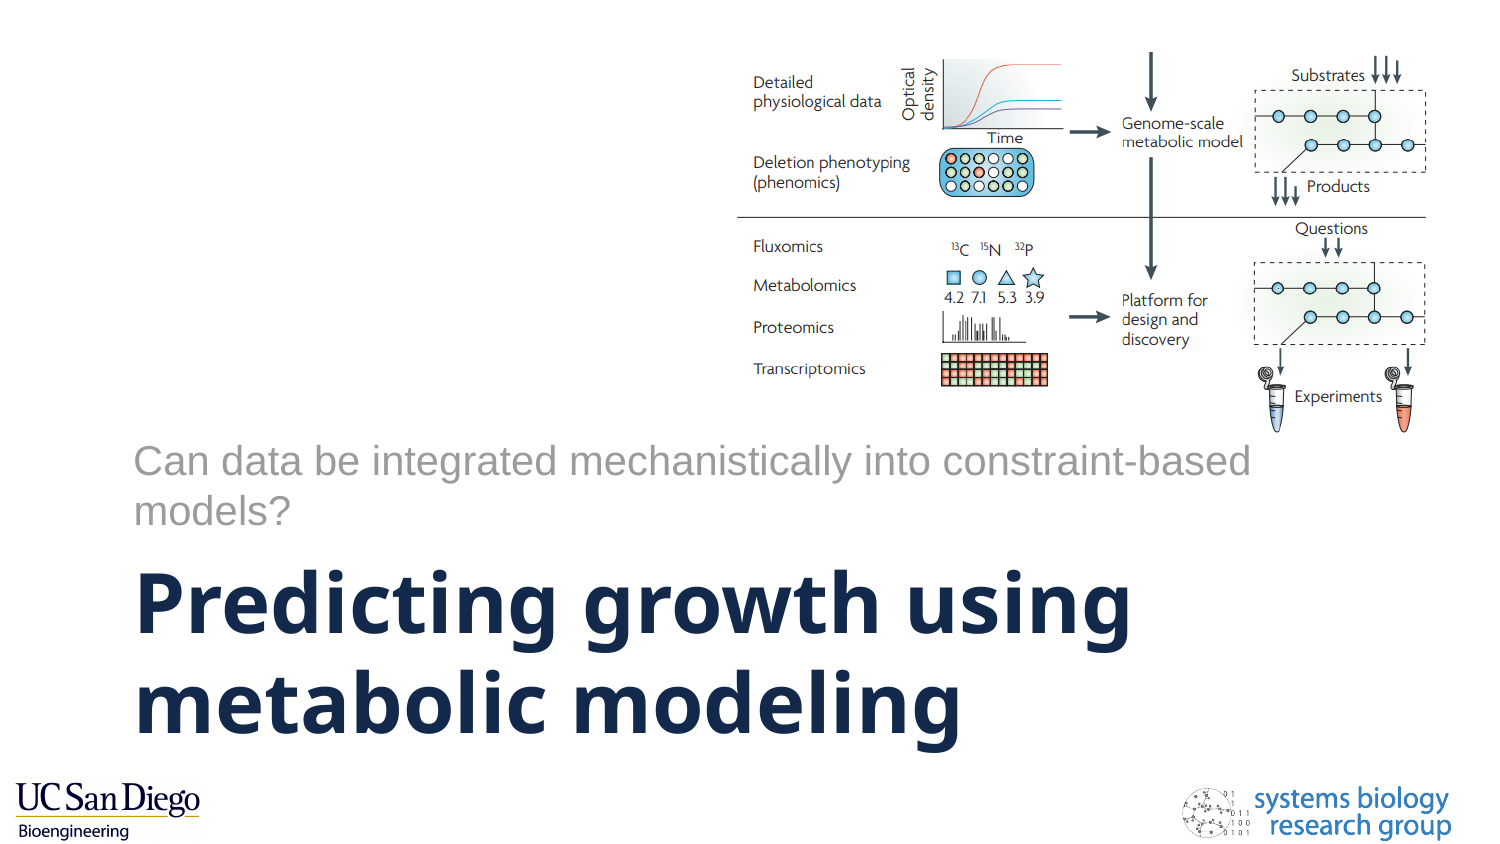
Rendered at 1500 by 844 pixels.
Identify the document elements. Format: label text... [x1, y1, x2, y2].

picture [12, 781, 118, 842]
picture [1394, 786, 1451, 842]
title Predicting growth using metabolic modeling [118, 543, 1394, 844]
list Can data be integrated mechanistically into constraint-based models? [118, 146, 1394, 543]
picture [732, 52, 1436, 442]
